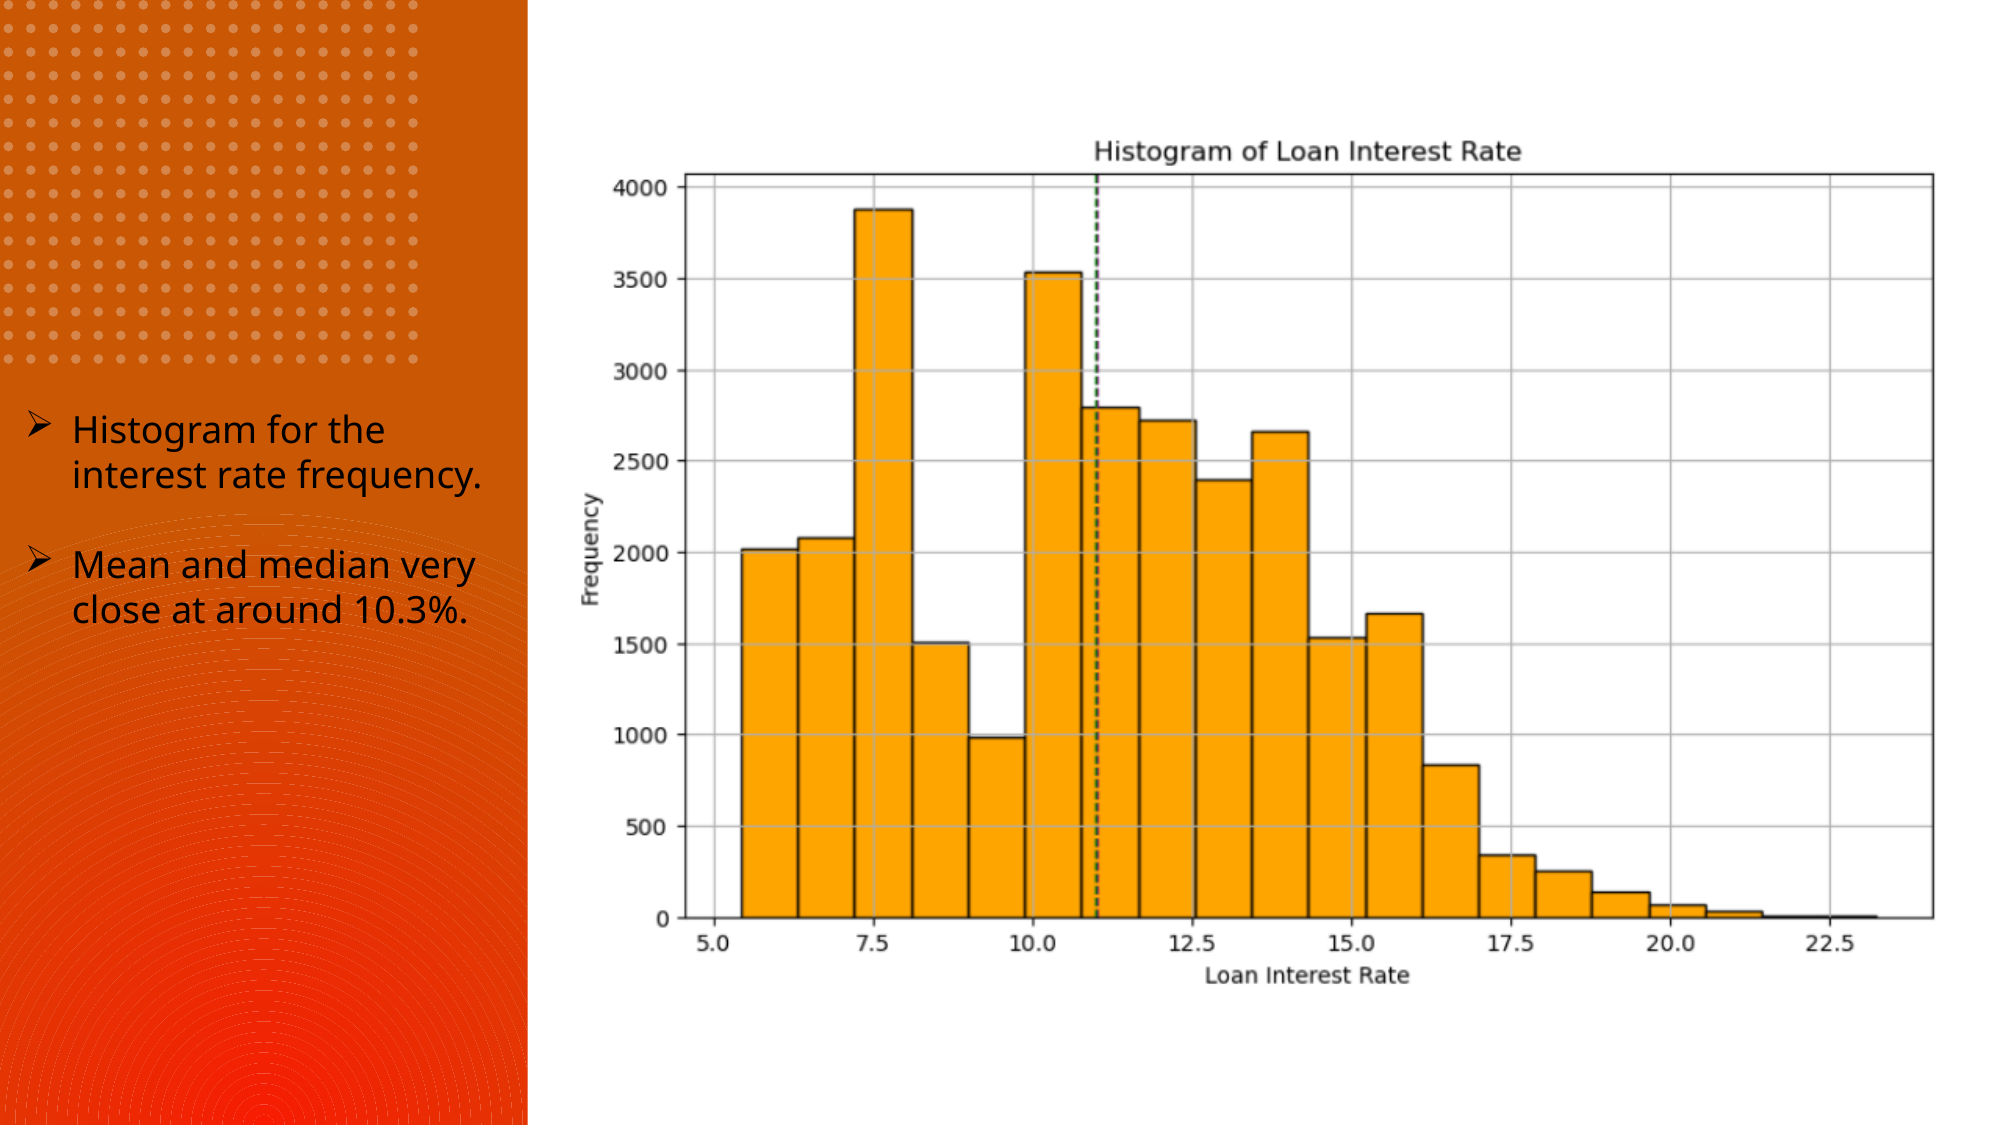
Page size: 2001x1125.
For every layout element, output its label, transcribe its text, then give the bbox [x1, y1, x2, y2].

picture [569, 130, 1947, 995]
text_box [408, 0, 418, 10]
text_box [25, 141, 36, 152]
text_box [250, 23, 261, 34]
text_box [250, 212, 261, 223]
text_box [228, 188, 239, 199]
text_box [318, 23, 328, 34]
text_box [205, 259, 216, 270]
text_box [273, 259, 283, 270]
text_box [228, 23, 239, 34]
text_box [25, 354, 36, 364]
text_box [318, 141, 328, 152]
text_box [273, 283, 283, 294]
text_box [160, 306, 171, 317]
text_box [183, 47, 194, 57]
text_box [138, 212, 149, 223]
text_box [93, 0, 104, 10]
text_box [318, 0, 328, 10]
text_box [48, 23, 59, 34]
text_box [295, 259, 306, 270]
text_box [228, 70, 239, 81]
text_box [363, 330, 373, 341]
text_box [363, 118, 373, 128]
text_box [25, 94, 36, 105]
text_box [363, 23, 373, 34]
text_box [93, 188, 104, 199]
text_box [363, 141, 373, 152]
text_box [160, 47, 171, 57]
text_box [160, 212, 171, 223]
text_box [363, 283, 373, 294]
text_box [273, 188, 283, 199]
text_box [250, 141, 261, 152]
text_box [385, 23, 396, 34]
text_box [295, 47, 306, 57]
text_box [228, 330, 239, 341]
text_box [295, 306, 306, 317]
text_box [70, 354, 81, 364]
text_box [48, 354, 59, 364]
text_box [273, 354, 283, 364]
text_box [385, 354, 396, 364]
text_box [250, 47, 261, 57]
text_box [115, 212, 126, 223]
text_box [70, 23, 81, 34]
text_box [70, 188, 81, 199]
text_box [295, 236, 306, 246]
text_box [408, 283, 418, 294]
text_box [273, 212, 283, 223]
text_box [273, 306, 283, 317]
text_box [363, 306, 373, 317]
text_box [318, 354, 328, 364]
text_box [138, 0, 149, 10]
text_box [295, 70, 306, 81]
text_box [205, 212, 216, 223]
text_box [385, 94, 396, 105]
text_box [385, 283, 396, 294]
text_box [3, 330, 14, 341]
text_box [318, 118, 328, 128]
text_box [408, 330, 418, 341]
text_box [115, 165, 126, 175]
text_box [183, 188, 194, 199]
text_box [408, 23, 418, 34]
text_box [138, 188, 149, 199]
text_box [25, 259, 36, 270]
text_box [408, 354, 418, 364]
text_box [48, 283, 59, 294]
text_box [138, 259, 149, 270]
text_box [3, 188, 14, 199]
text_box [25, 165, 36, 175]
text_box [205, 141, 216, 152]
text_box [205, 236, 216, 246]
text_box [160, 94, 171, 105]
text_box [340, 94, 351, 105]
text_box [138, 118, 149, 128]
text_box [250, 188, 261, 199]
text_box [160, 236, 171, 246]
text_box [115, 283, 126, 294]
text_box [273, 23, 283, 34]
text_box [228, 141, 239, 152]
text_box [295, 188, 306, 199]
text_box [205, 118, 216, 128]
text_box [3, 283, 14, 294]
text_box [340, 23, 351, 34]
text_box [70, 165, 81, 175]
text_box [273, 165, 283, 175]
text_box [70, 212, 81, 223]
text_box [340, 70, 351, 81]
text_box [48, 141, 59, 152]
text_box [3, 141, 14, 152]
text_box [183, 283, 194, 294]
text_box [273, 330, 283, 341]
text_box [138, 47, 149, 57]
text_box [250, 94, 261, 105]
text_box [205, 165, 216, 175]
text_box [115, 0, 126, 10]
text_box [250, 70, 261, 81]
text_box [25, 212, 36, 223]
text_box [3, 0, 14, 10]
text_box [385, 259, 396, 270]
text_box [25, 330, 36, 341]
text_box [3, 47, 14, 57]
text_box [48, 212, 59, 223]
text_box [115, 23, 126, 34]
text_box [160, 330, 171, 341]
text_box [228, 306, 239, 317]
text_box [385, 165, 396, 175]
text_box [363, 94, 373, 105]
text_box [48, 330, 59, 341]
text_box [318, 94, 328, 105]
text_box [93, 70, 104, 81]
text_box [408, 259, 418, 270]
text_box [115, 47, 126, 57]
text_box [70, 283, 81, 294]
text_box [25, 23, 36, 34]
text_box [93, 236, 104, 246]
text_box [160, 354, 171, 364]
text_box [205, 70, 216, 81]
text_box [295, 23, 306, 34]
text_box [250, 354, 261, 364]
text_box [3, 259, 14, 270]
text_box [340, 188, 351, 199]
text_box [183, 165, 194, 175]
text_box [385, 188, 396, 199]
text_box [48, 259, 59, 270]
text_box [250, 0, 261, 10]
text_box [340, 118, 351, 128]
text_box [385, 212, 396, 223]
text_box [205, 0, 216, 10]
text_box [250, 165, 261, 175]
text_box [70, 0, 81, 10]
text_box [205, 354, 216, 364]
text_box [295, 283, 306, 294]
text_box [48, 118, 59, 128]
text_box [250, 118, 261, 128]
text_box [183, 23, 194, 34]
text_box [48, 188, 59, 199]
text_box [160, 118, 171, 128]
text_box [273, 70, 283, 81]
text_box [183, 306, 194, 317]
text_box [318, 188, 328, 199]
text_box [93, 23, 104, 34]
text_box [363, 47, 373, 57]
text_box [0, 0, 529, 1125]
text_box [228, 47, 239, 57]
text_box [385, 236, 396, 246]
text_box [385, 0, 396, 10]
text_box [273, 94, 283, 105]
text_box [273, 47, 283, 57]
text_box [408, 118, 418, 128]
text_box [340, 259, 351, 270]
text_box [3, 236, 14, 246]
text_box [363, 236, 373, 246]
text_box [250, 283, 261, 294]
text_box [205, 23, 216, 34]
text_box [273, 141, 283, 152]
text_box [183, 330, 194, 341]
text_box [160, 70, 171, 81]
text_box [93, 47, 104, 57]
text_box [340, 306, 351, 317]
text_box [25, 0, 36, 10]
text_box [70, 141, 81, 152]
text_box [408, 212, 418, 223]
text_box [340, 236, 351, 246]
text_box [183, 0, 194, 10]
text_box [363, 165, 373, 175]
text_box [408, 70, 418, 81]
text_box [228, 118, 239, 128]
text_box [93, 354, 104, 364]
text_box [408, 236, 418, 246]
text_box [48, 236, 59, 246]
text_box [183, 94, 194, 105]
text_box [3, 23, 14, 34]
text_box [318, 306, 328, 317]
text_box [295, 141, 306, 152]
text_box [295, 165, 306, 175]
text_box [205, 330, 216, 341]
text_box [25, 283, 36, 294]
text_box [318, 259, 328, 270]
text_box [160, 141, 171, 152]
text_box [363, 354, 373, 364]
text_box [25, 306, 36, 317]
text_box [70, 236, 81, 246]
text_box [295, 212, 306, 223]
text_box [250, 259, 261, 270]
text_box [228, 165, 239, 175]
text_box [340, 47, 351, 57]
text_box [115, 354, 126, 364]
text_box [228, 0, 239, 10]
text_box [183, 70, 194, 81]
text_box [138, 306, 149, 317]
text_box [385, 330, 396, 341]
text_box [363, 0, 373, 10]
text_box [340, 330, 351, 341]
text_box [205, 47, 216, 57]
text_box [3, 306, 14, 317]
text_box [408, 47, 418, 57]
text_box [25, 236, 36, 246]
text_box [48, 306, 59, 317]
text_box [408, 306, 418, 317]
text_box [115, 306, 126, 317]
text_box [138, 236, 149, 246]
text_box [138, 94, 149, 105]
text_box [363, 188, 373, 199]
text_box [70, 118, 81, 128]
text_box [48, 0, 59, 10]
text_box [138, 354, 149, 364]
text_box [70, 70, 81, 81]
text_box [3, 70, 14, 81]
text_box [295, 0, 306, 10]
text_box [363, 70, 373, 81]
text_box [228, 259, 239, 270]
text_box [25, 118, 36, 128]
text_box [138, 141, 149, 152]
text_box [183, 354, 194, 364]
text_box [115, 118, 126, 128]
text_box [340, 354, 351, 364]
text_box [340, 141, 351, 152]
text_box [70, 330, 81, 341]
text_box [25, 47, 36, 57]
text_box [340, 0, 351, 10]
text_box [385, 118, 396, 128]
text_box [138, 283, 149, 294]
text_box [3, 118, 14, 128]
text_box [160, 23, 171, 34]
text_box [48, 47, 59, 57]
text_box [340, 283, 351, 294]
text_box [318, 330, 328, 341]
text_box [138, 23, 149, 34]
text_box [183, 259, 194, 270]
text_box [250, 306, 261, 317]
text_box Histogram for the interest rate frequency. Mean and median very close at around 10.3%. [10, 398, 504, 684]
text_box [183, 141, 194, 152]
text_box [363, 212, 373, 223]
text_box [205, 306, 216, 317]
text_box [70, 47, 81, 57]
text_box [228, 236, 239, 246]
text_box [385, 141, 396, 152]
text_box [3, 94, 14, 105]
text_box [228, 283, 239, 294]
text_box [273, 236, 283, 246]
text_box [183, 212, 194, 223]
text_box [25, 70, 36, 81]
text_box [228, 94, 239, 105]
text_box [48, 94, 59, 105]
text_box [115, 236, 126, 246]
text_box [228, 212, 239, 223]
text_box [3, 212, 14, 223]
text_box [138, 165, 149, 175]
text_box [408, 141, 418, 152]
text_box [340, 165, 351, 175]
text_box [295, 354, 306, 364]
text_box [93, 118, 104, 128]
text_box [115, 188, 126, 199]
text_box [250, 330, 261, 341]
text_box [318, 283, 328, 294]
text_box [3, 165, 14, 175]
text_box [115, 330, 126, 341]
text_box [93, 165, 104, 175]
text_box [93, 330, 104, 341]
text_box [183, 236, 194, 246]
text_box [250, 236, 261, 246]
text_box [160, 283, 171, 294]
text_box [295, 118, 306, 128]
text_box [115, 259, 126, 270]
text_box [160, 0, 171, 10]
text_box [70, 259, 81, 270]
text_box [115, 141, 126, 152]
text_box [385, 47, 396, 57]
text_box [115, 70, 126, 81]
text_box [318, 165, 328, 175]
text_box [160, 165, 171, 175]
text_box [205, 283, 216, 294]
text_box [340, 212, 351, 223]
text_box [228, 354, 239, 364]
text_box [48, 165, 59, 175]
text_box [295, 94, 306, 105]
text_box [48, 70, 59, 81]
text_box [318, 212, 328, 223]
text_box [160, 259, 171, 270]
text_box [115, 94, 126, 105]
text_box [183, 118, 194, 128]
text_box [295, 330, 306, 341]
text_box [70, 306, 81, 317]
text_box [138, 70, 149, 81]
text_box [385, 70, 396, 81]
text_box [318, 70, 328, 81]
text_box [93, 212, 104, 223]
text_box [93, 141, 104, 152]
text_box [273, 0, 283, 10]
text_box [93, 259, 104, 270]
text_box [160, 188, 171, 199]
text_box [93, 283, 104, 294]
text_box [70, 94, 81, 105]
text_box [363, 259, 373, 270]
text_box [408, 165, 418, 175]
text_box [318, 47, 328, 57]
text_box [205, 188, 216, 199]
text_box [205, 94, 216, 105]
text_box [318, 236, 328, 246]
text_box [93, 94, 104, 105]
text_box [25, 188, 36, 199]
text_box [93, 306, 104, 317]
text_box [408, 94, 418, 105]
text_box [273, 118, 283, 128]
text_box [385, 306, 396, 317]
text_box [3, 354, 14, 364]
text_box [138, 330, 149, 341]
text_box [408, 188, 418, 199]
